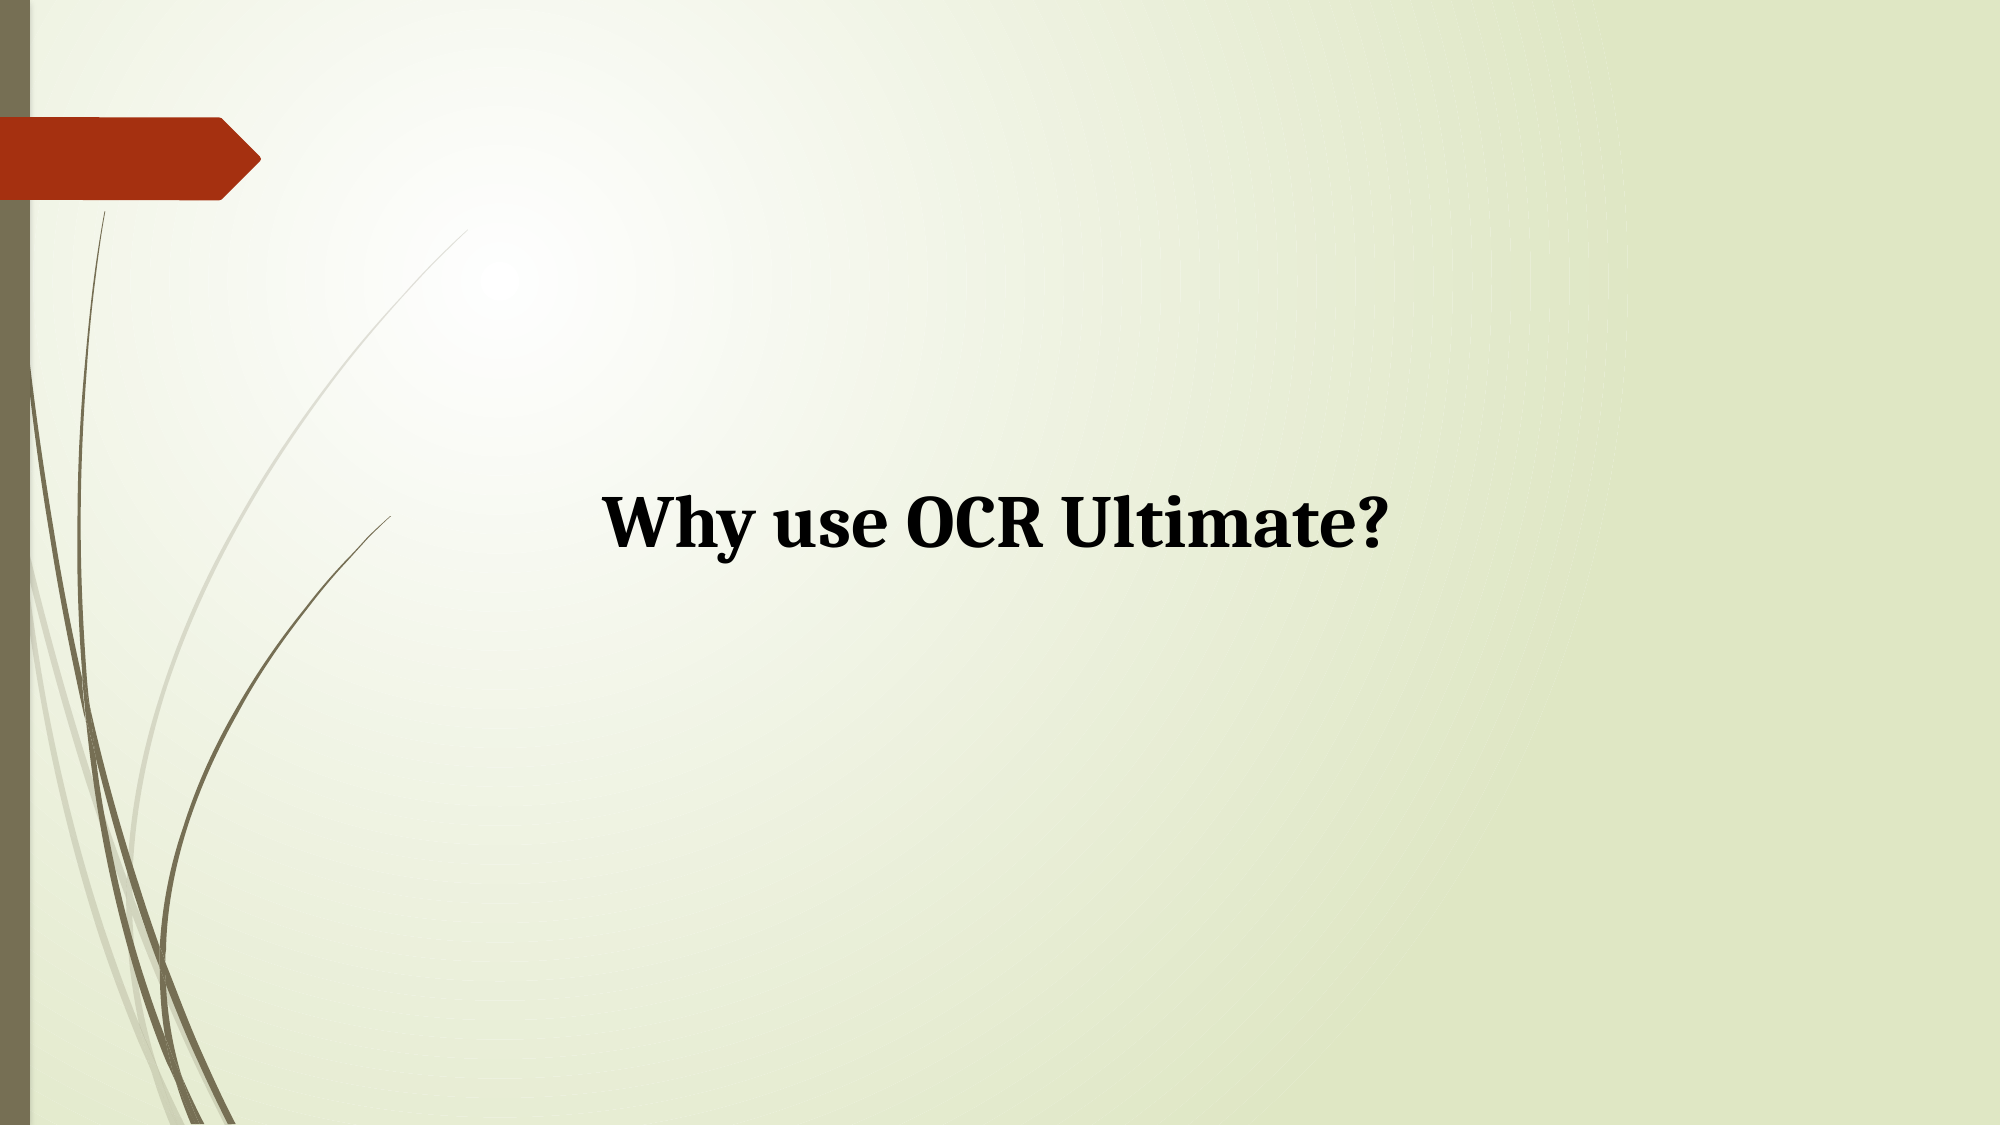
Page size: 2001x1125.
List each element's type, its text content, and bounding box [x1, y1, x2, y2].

title Why use OCR Ultimate? [588, 464, 1697, 826]
